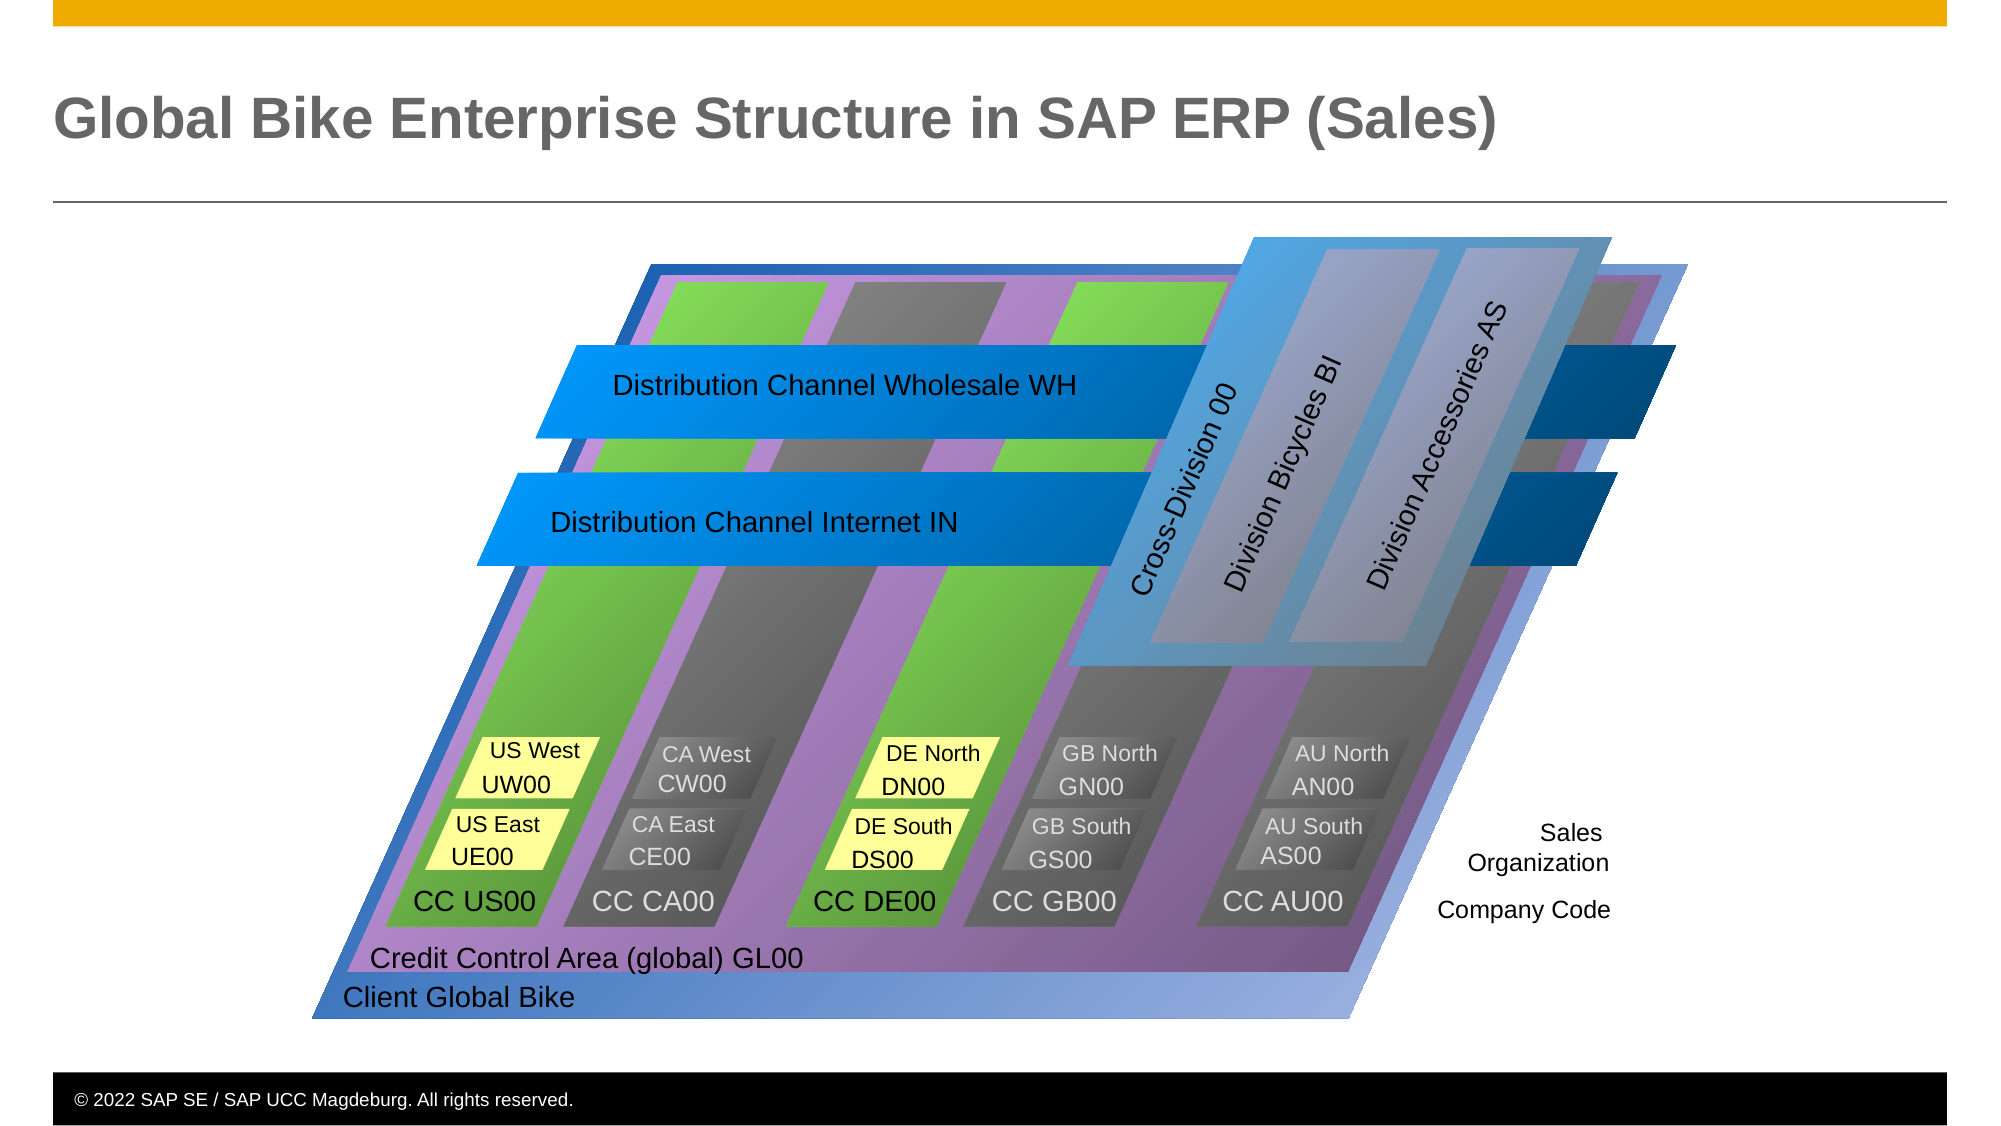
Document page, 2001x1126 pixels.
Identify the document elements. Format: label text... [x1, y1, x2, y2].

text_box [311, 236, 1689, 1022]
title Global Bike Enterprise Structure in SAP ERP (Sales) [53, 53, 1947, 178]
